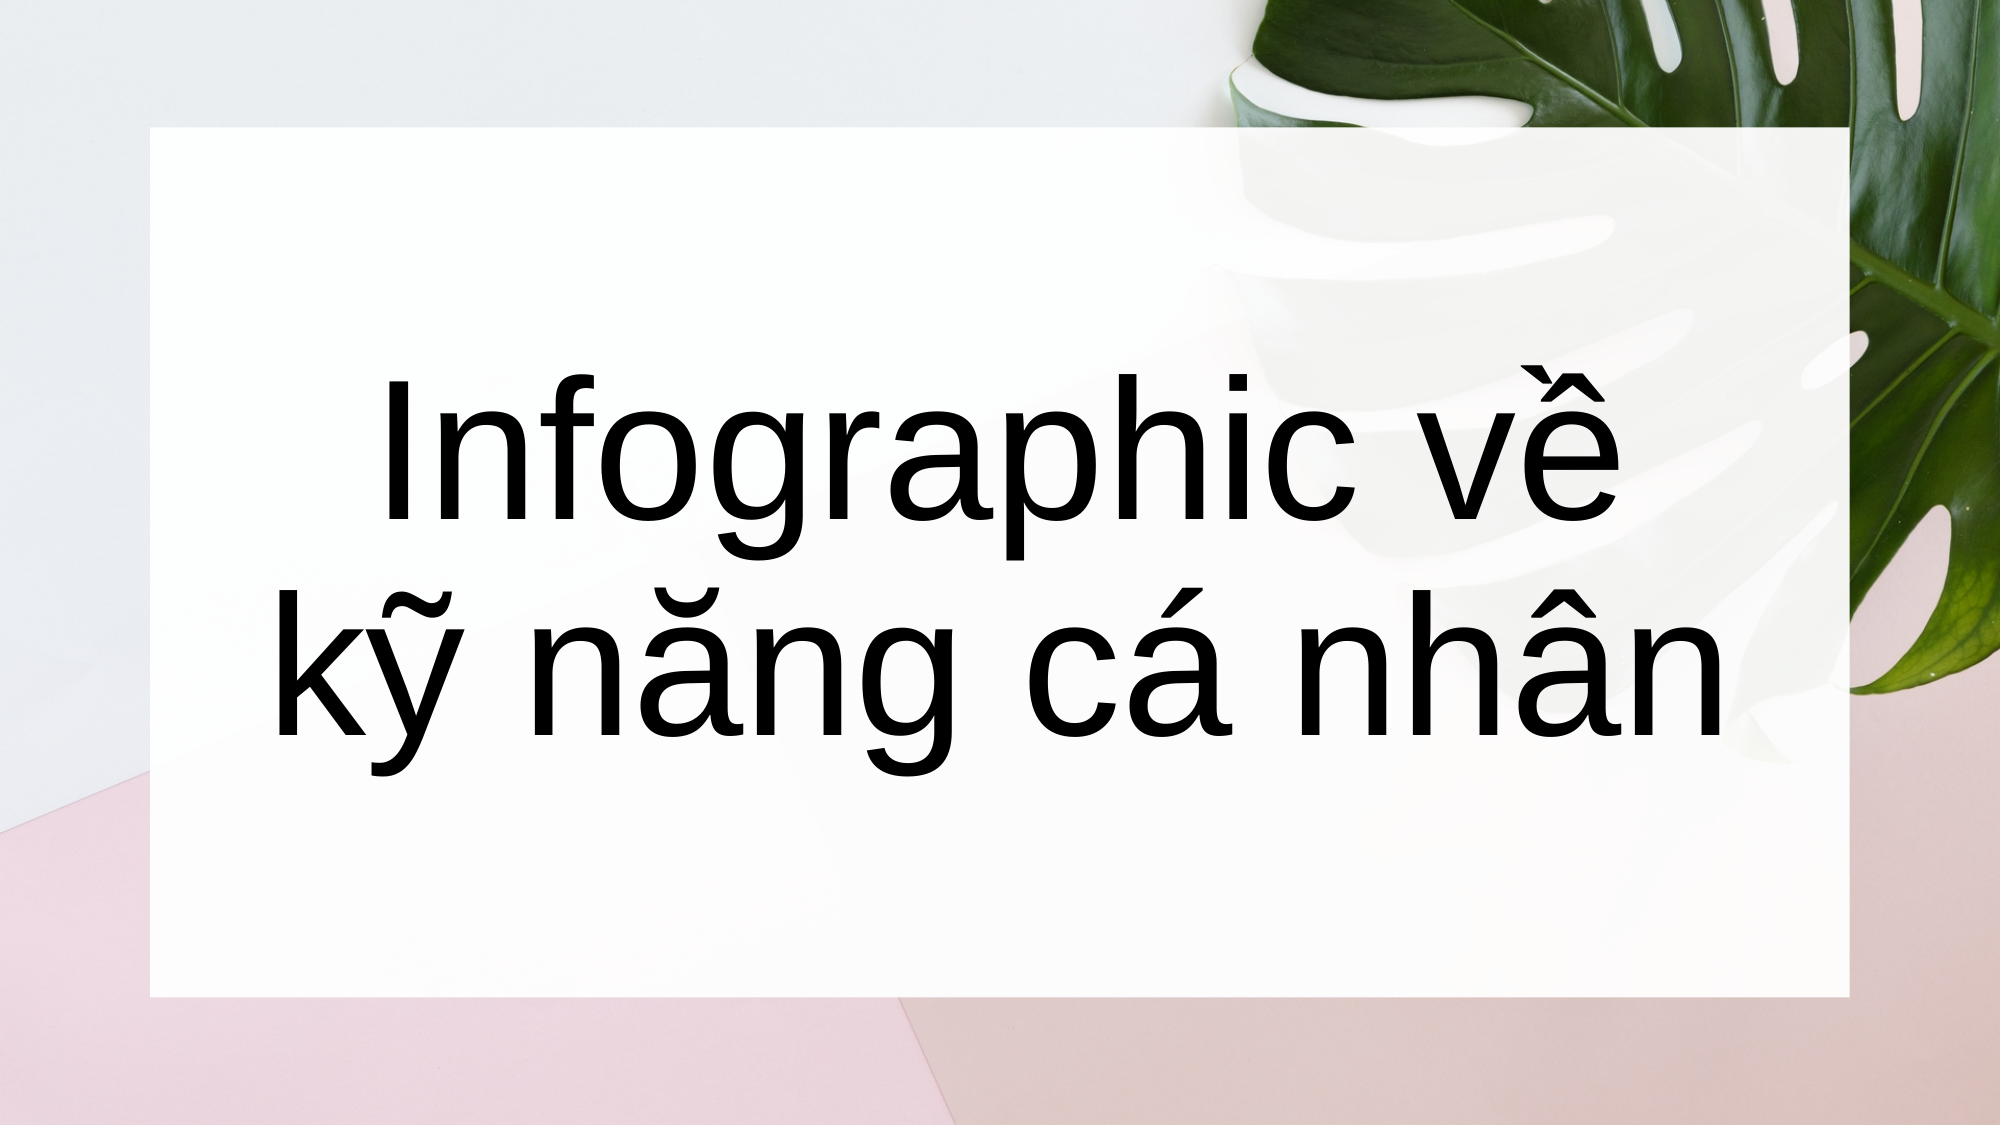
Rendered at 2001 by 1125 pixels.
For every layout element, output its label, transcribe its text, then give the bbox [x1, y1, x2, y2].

title Infographic về kỹ năng cá nhân [249, 375, 1750, 750]
picture [0, 0, 2000, 1125]
